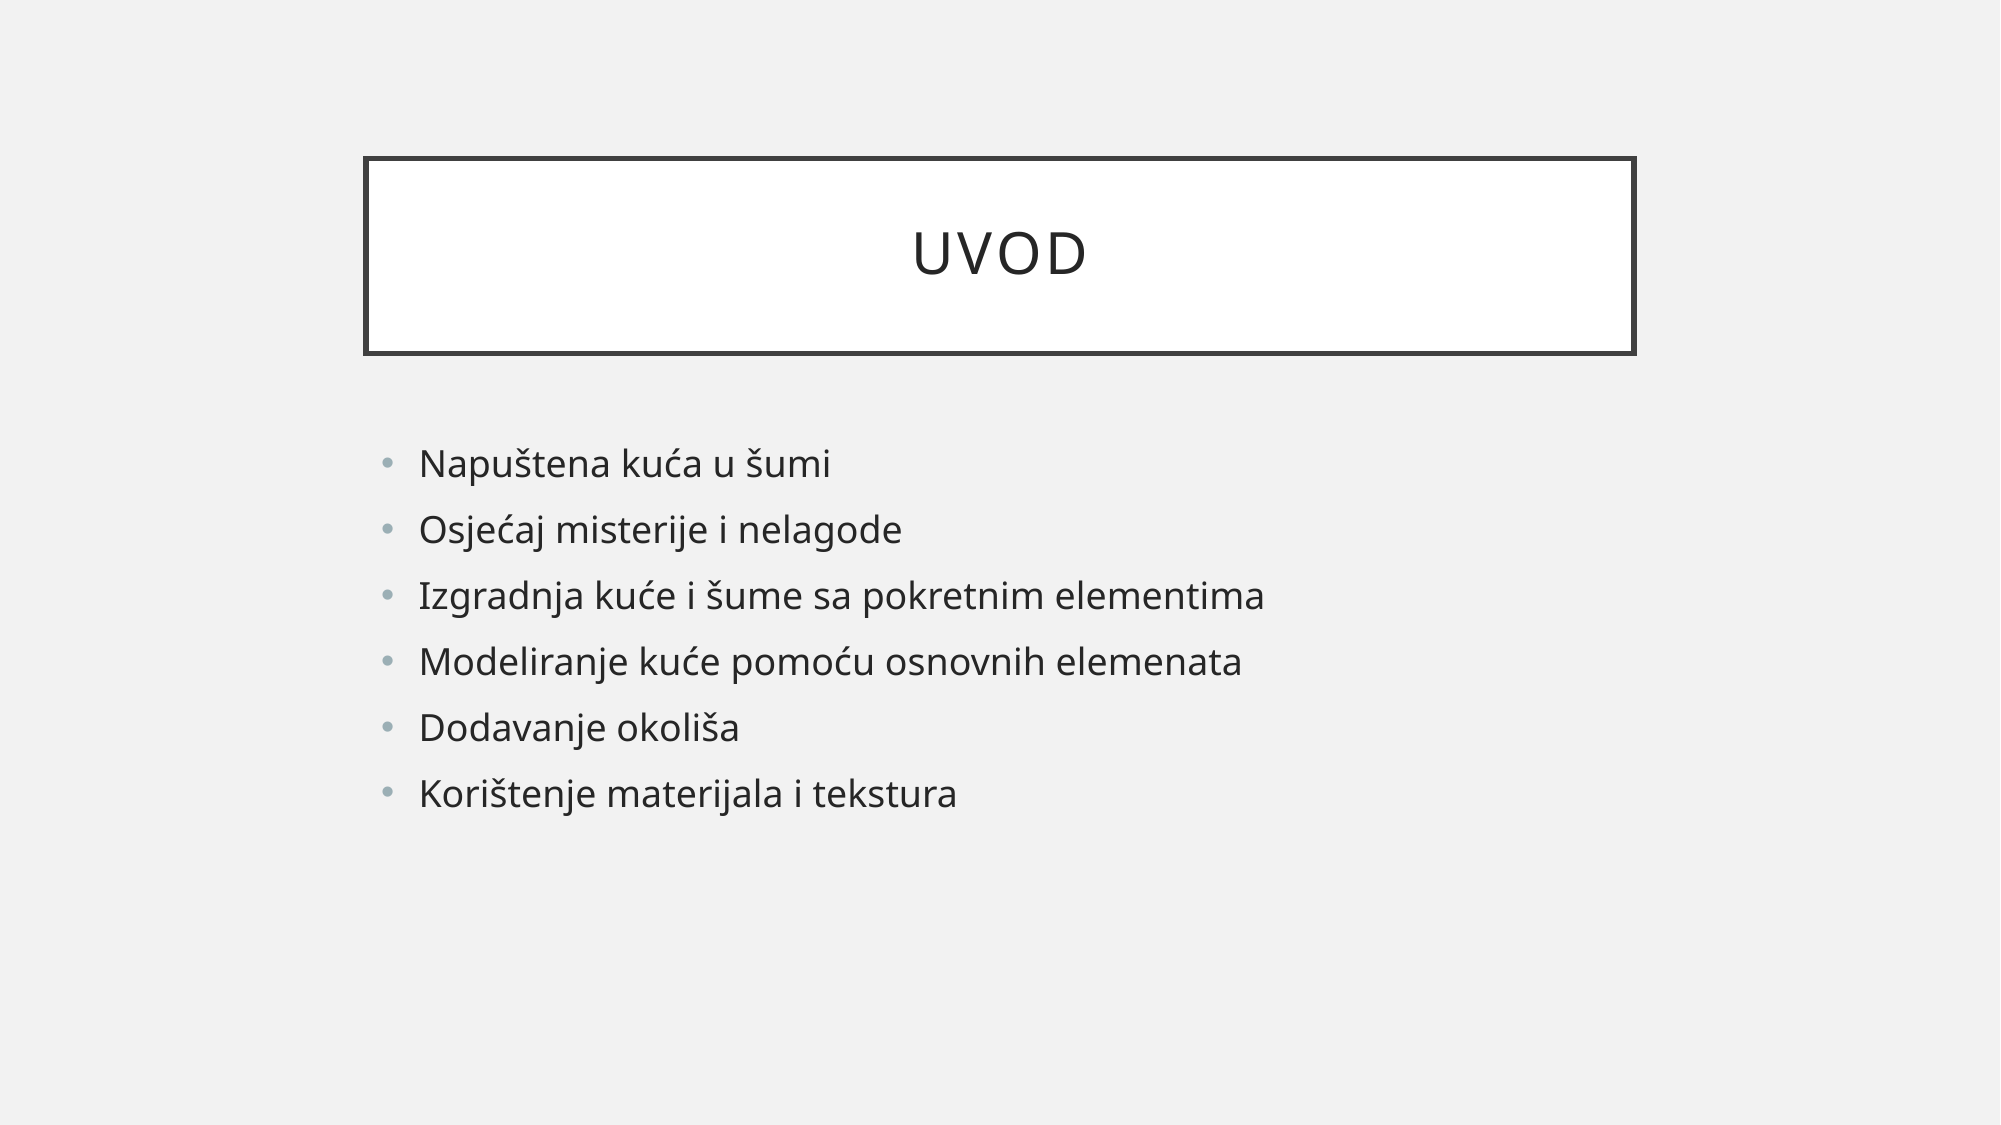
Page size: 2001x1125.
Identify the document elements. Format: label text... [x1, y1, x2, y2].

list Napuštena kuća u šumi Osjećaj misterije i nelagode Izgradnja kuće i šume sa pokretnim elementima Modeliranje kuće pomoću osnovnih elemenata Dodavanje okoliša Korištenje materijala i tekstura [366, 432, 1634, 942]
title Uvod [363, 156, 1637, 356]
